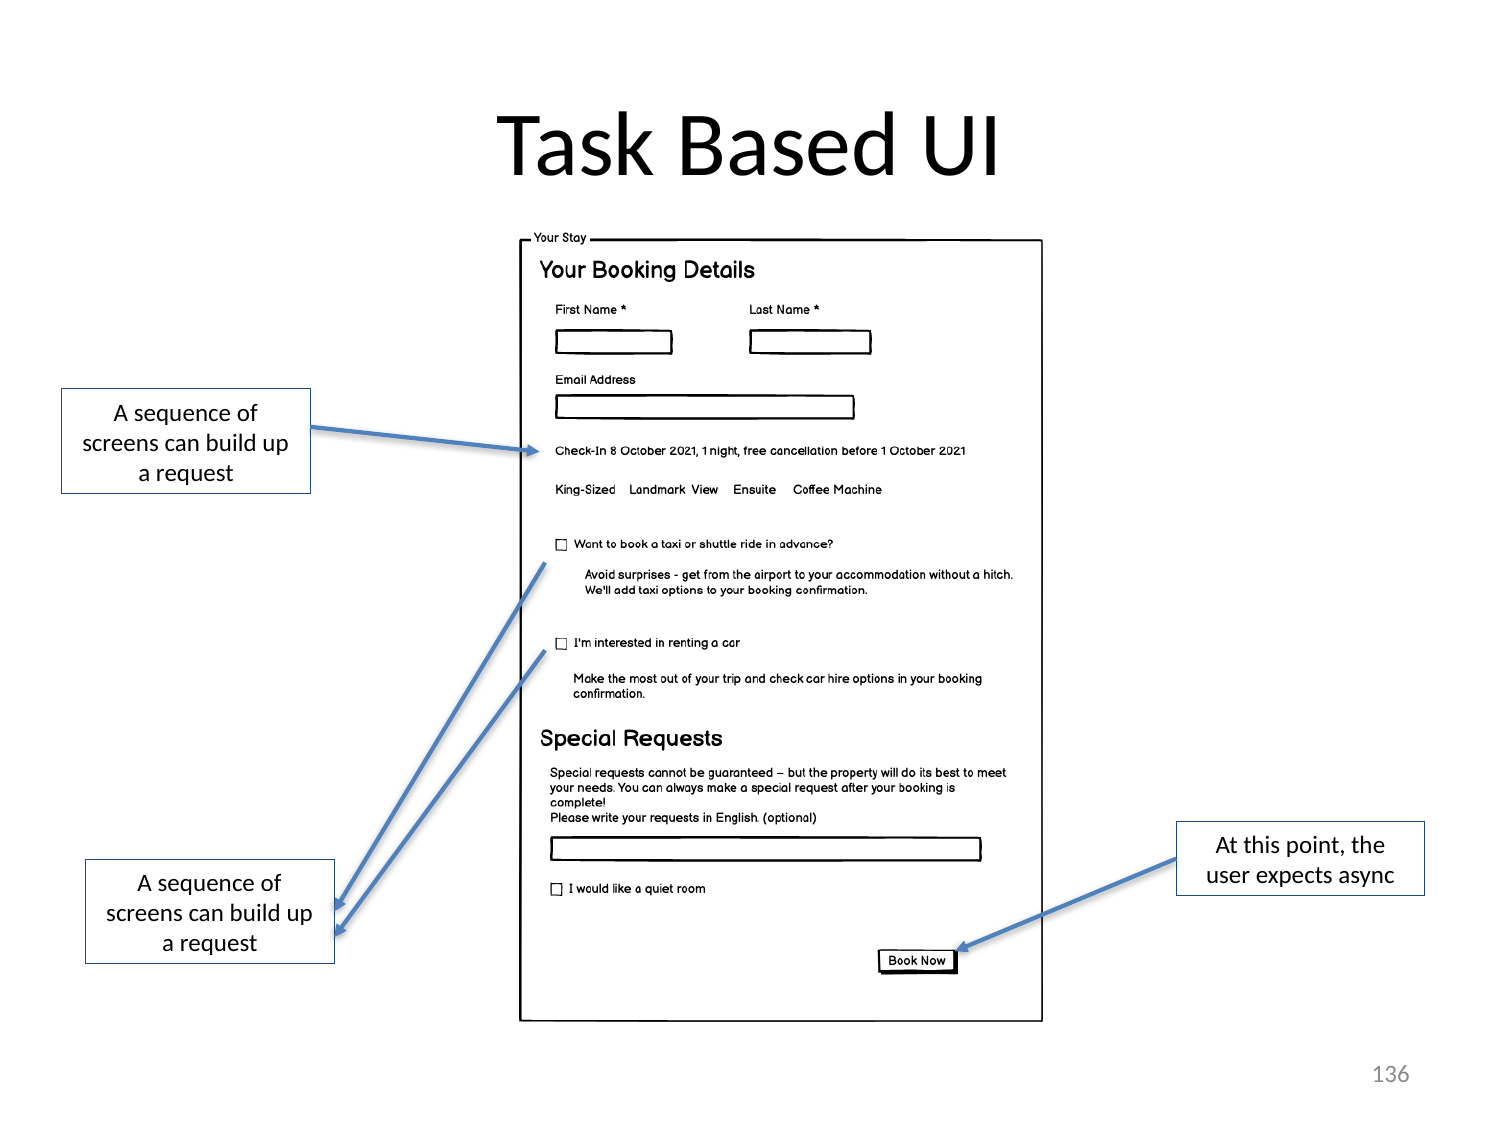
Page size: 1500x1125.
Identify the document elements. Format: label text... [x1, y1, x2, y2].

title Task Based UI [75, 45, 1425, 233]
picture [519, 232, 1043, 1022]
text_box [310, 426, 540, 452]
text_box A sequence of screens can build up a request [85, 859, 335, 964]
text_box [954, 858, 1177, 952]
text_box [333, 562, 546, 649]
slide_number 136 [1074, 1042, 1425, 1103]
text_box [333, 649, 546, 938]
text_box A sequence of screens can build up a request [61, 388, 311, 494]
text_box At this point, the user expects async [1176, 821, 1425, 896]
